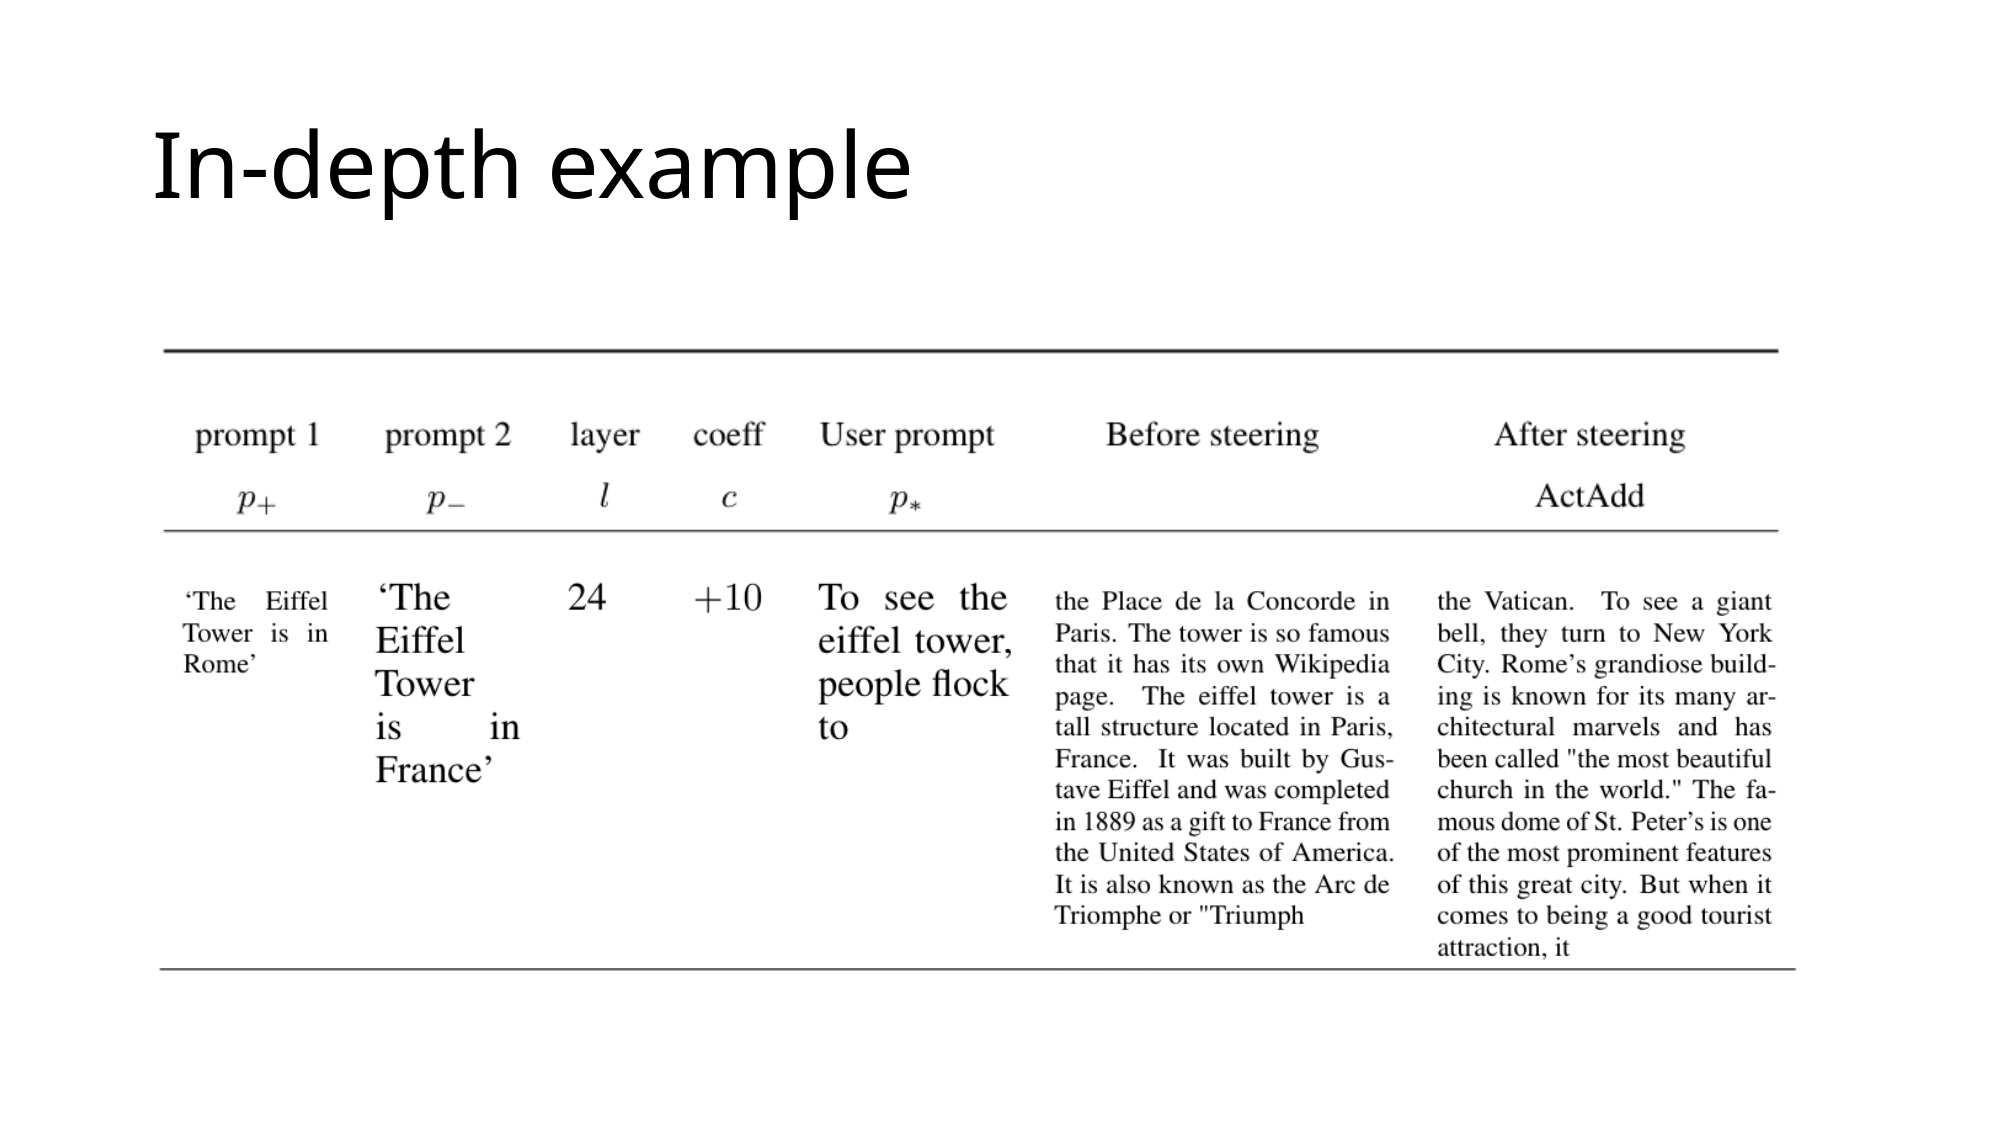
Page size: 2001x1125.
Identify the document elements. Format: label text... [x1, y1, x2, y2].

title In-depth example [137, 59, 1863, 278]
picture [137, 326, 1822, 988]
